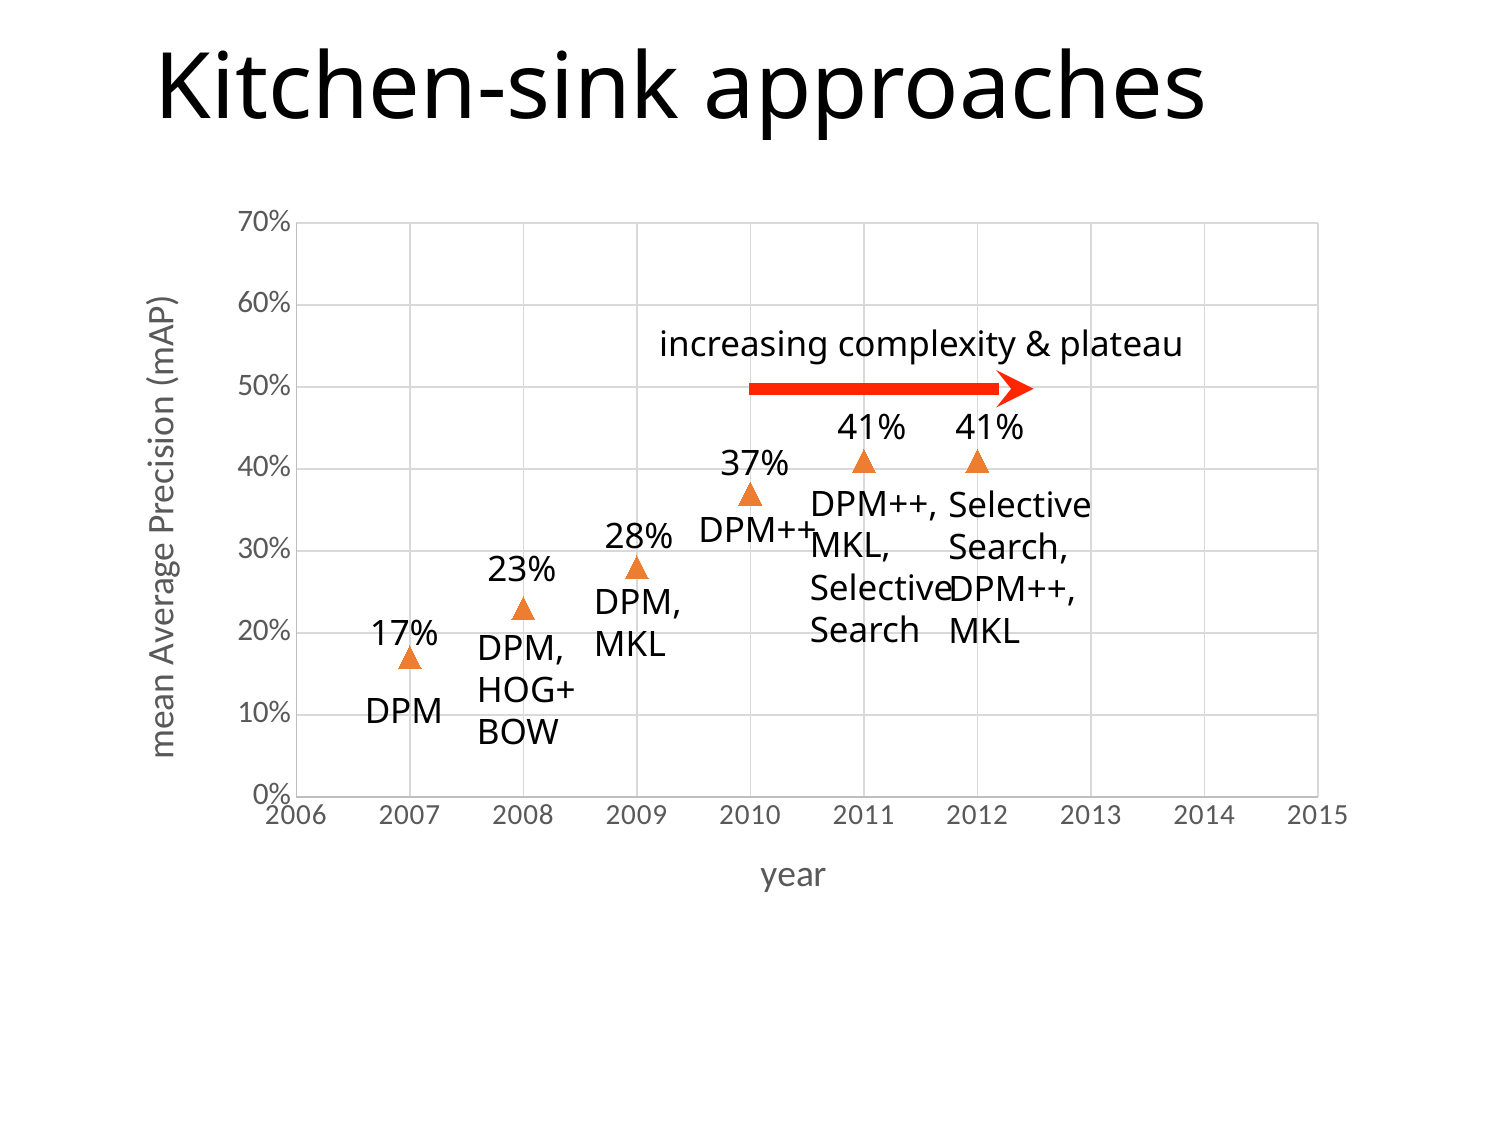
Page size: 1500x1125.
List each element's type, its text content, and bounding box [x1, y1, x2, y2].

title Kitchen-sink approaches [146, 29, 1354, 148]
chart [125, 192, 1375, 933]
